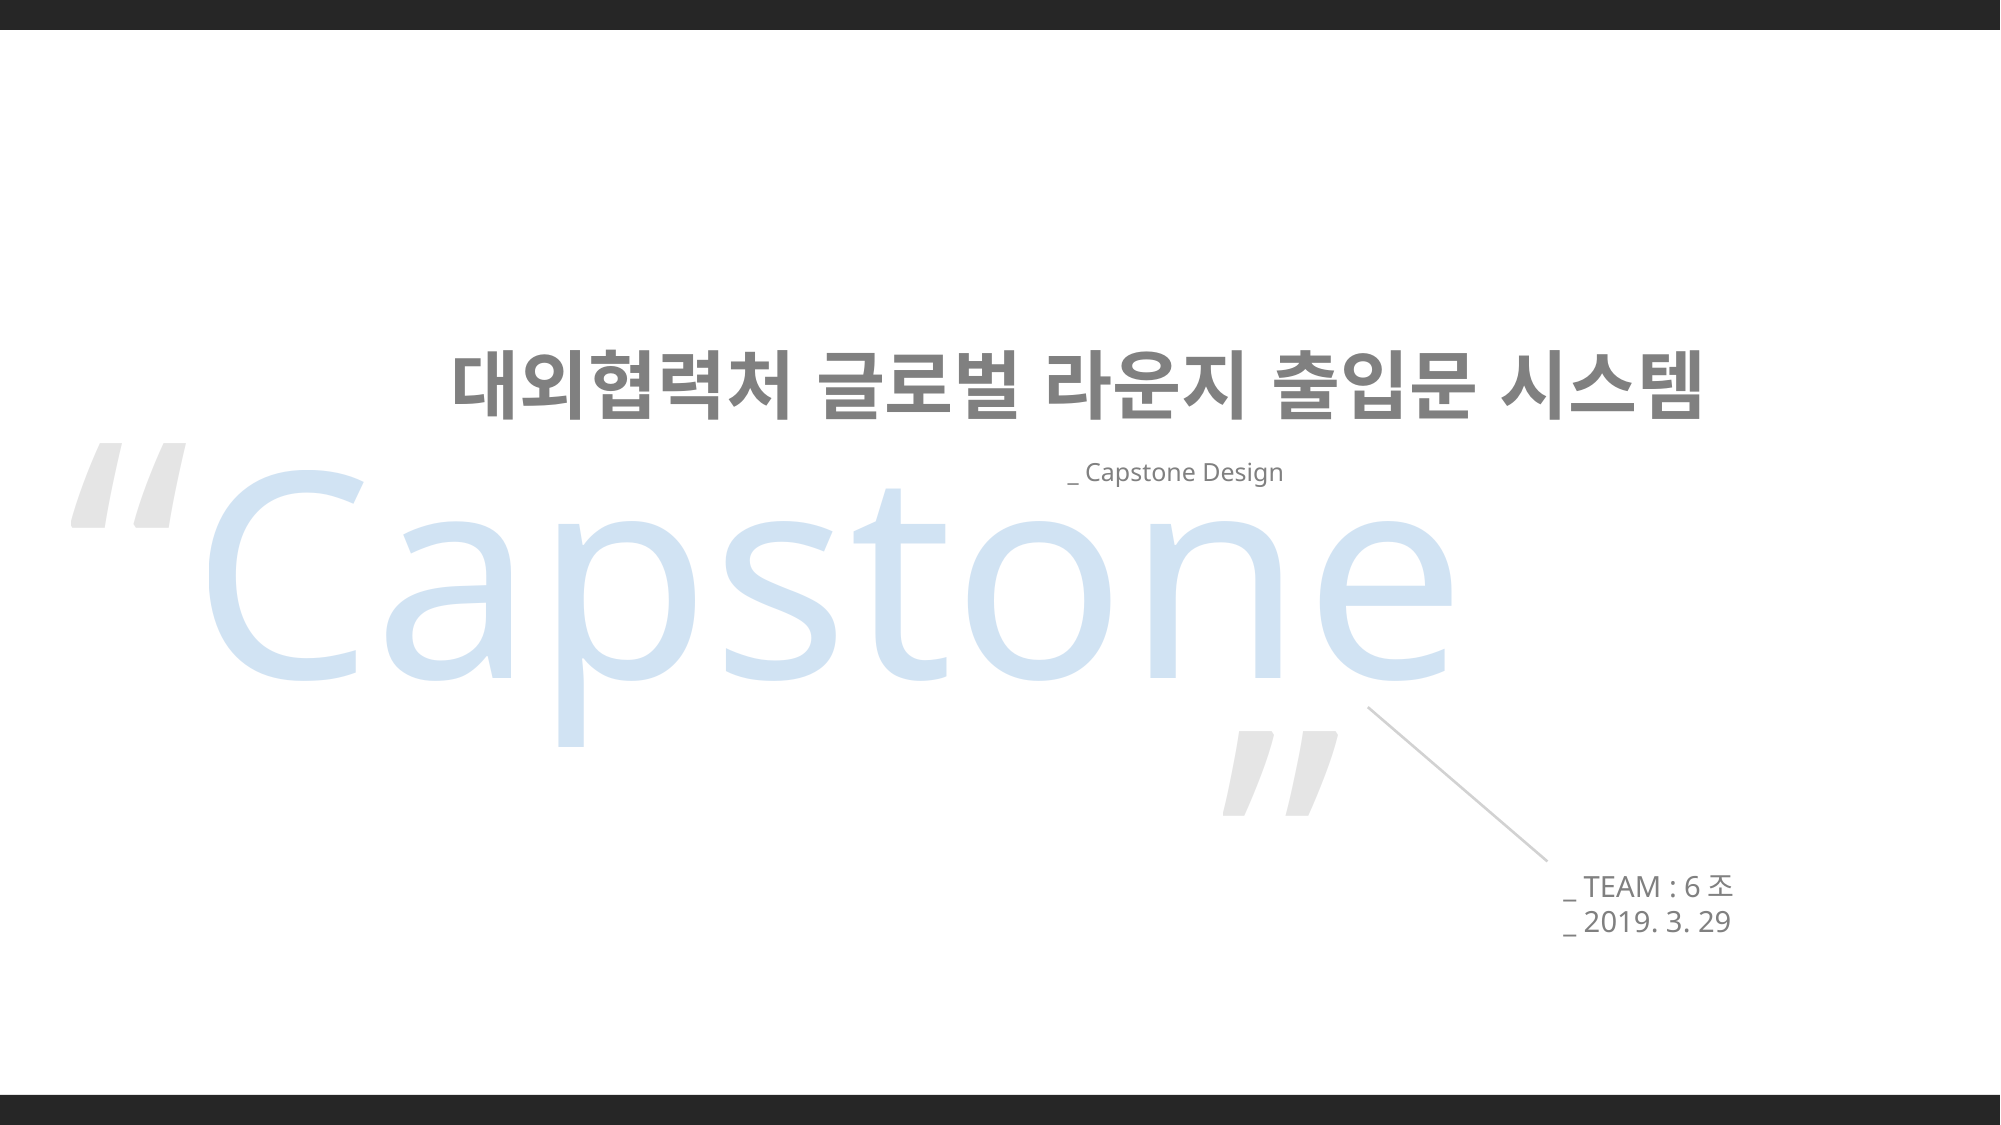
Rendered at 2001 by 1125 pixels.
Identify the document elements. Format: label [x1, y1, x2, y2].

text_box [1367, 707, 1548, 862]
text_box [0, 0, 2000, 31]
text_box [42, 330, 1791, 1060]
text_box [0, 1094, 2000, 1125]
